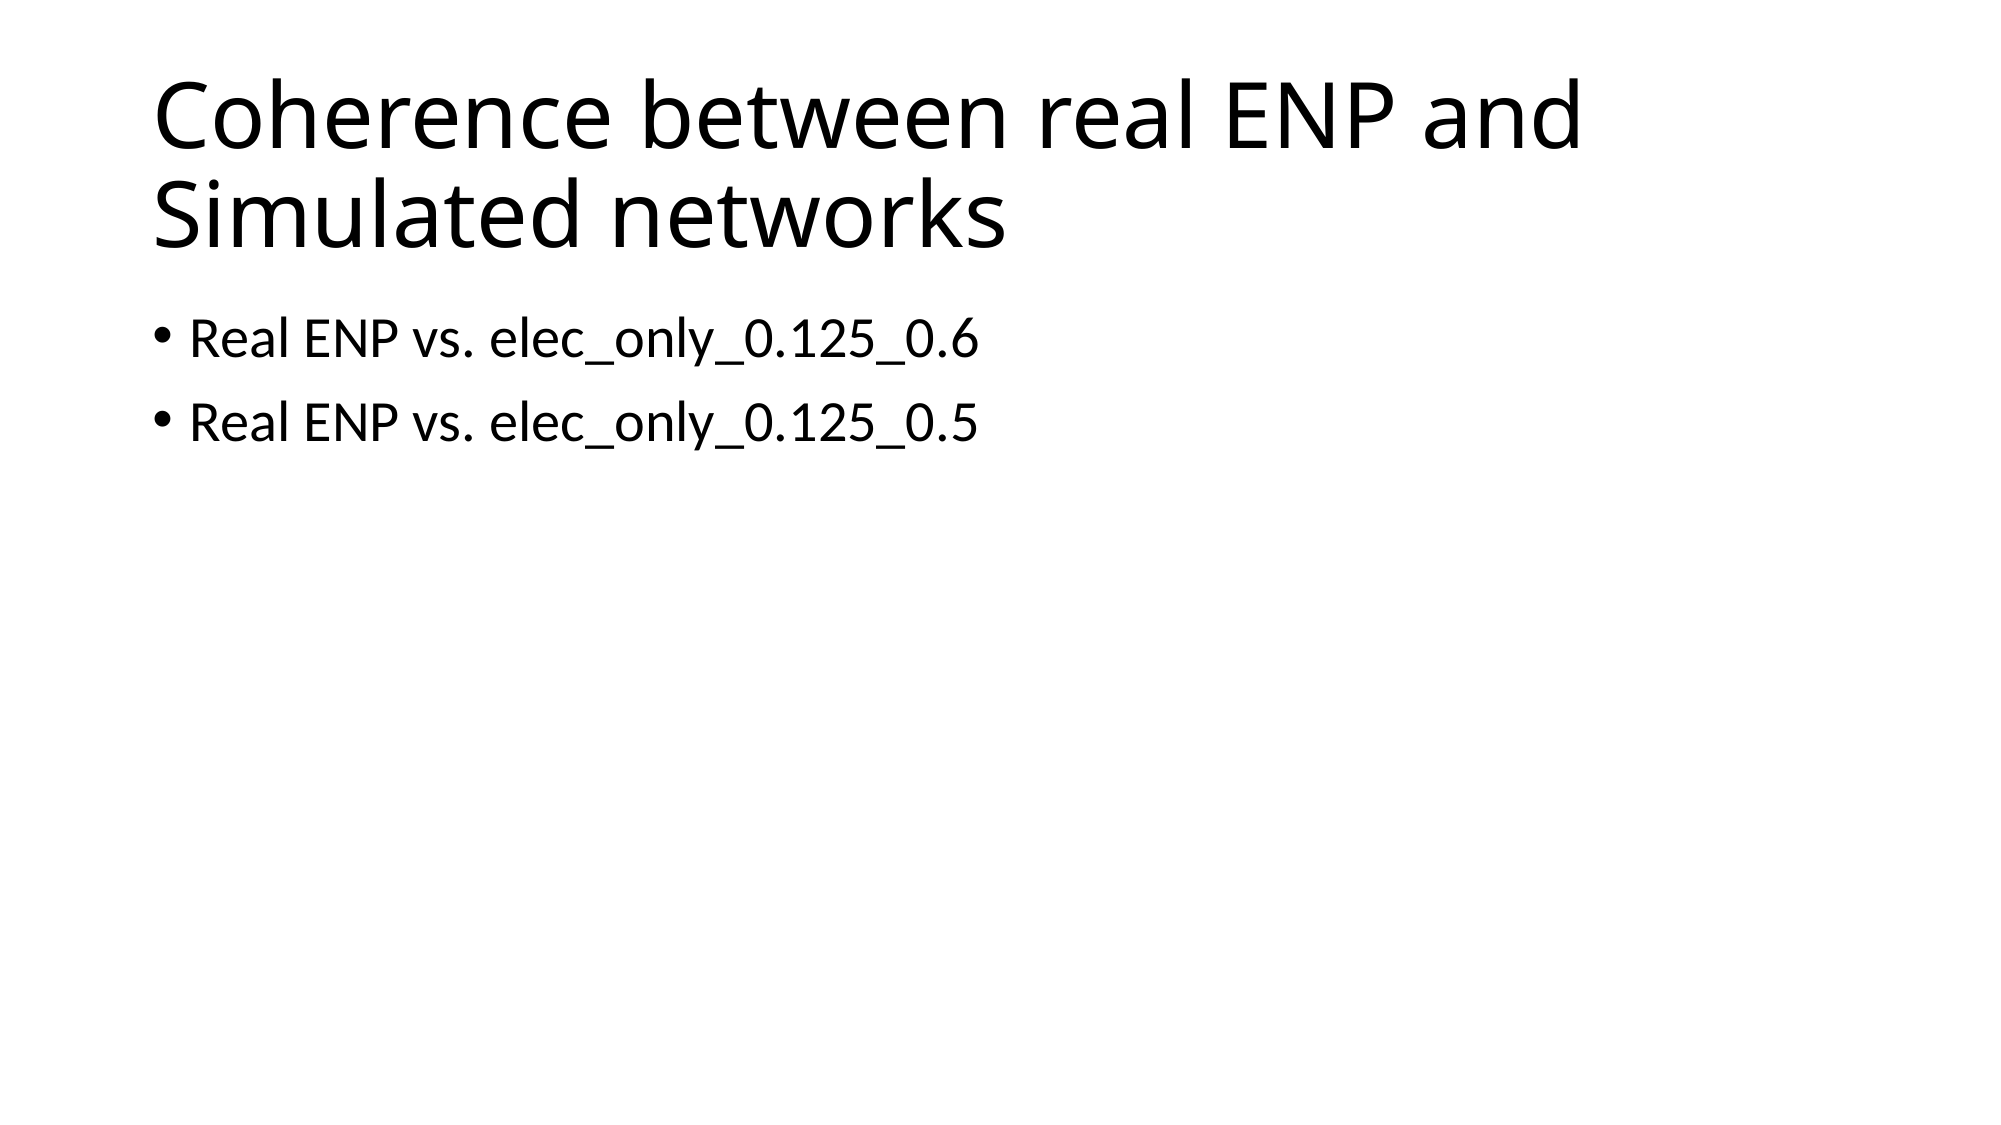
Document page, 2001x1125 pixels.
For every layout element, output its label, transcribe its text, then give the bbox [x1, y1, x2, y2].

list Real ENP vs. elec_only_0.125_0.6 Real ENP vs. elec_only_0.125_0.5 [137, 299, 1863, 1014]
title Coherence between real ENP and Simulated networks [137, 59, 1863, 278]
